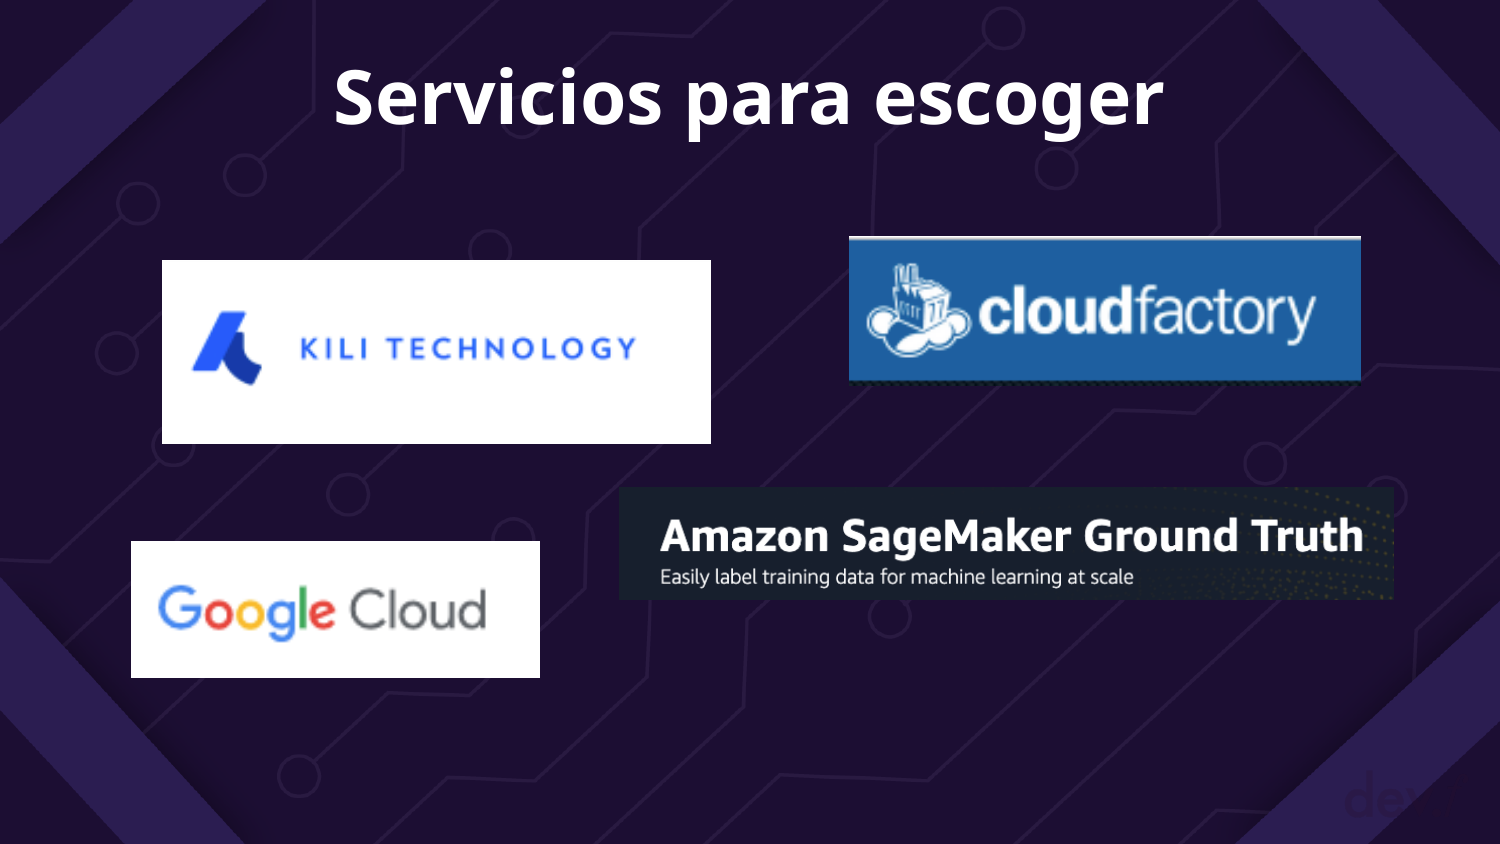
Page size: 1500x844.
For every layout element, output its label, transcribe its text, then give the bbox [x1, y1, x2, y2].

title Servicios para escoger [51, 58, 1449, 155]
picture [0, 0, 1500, 844]
